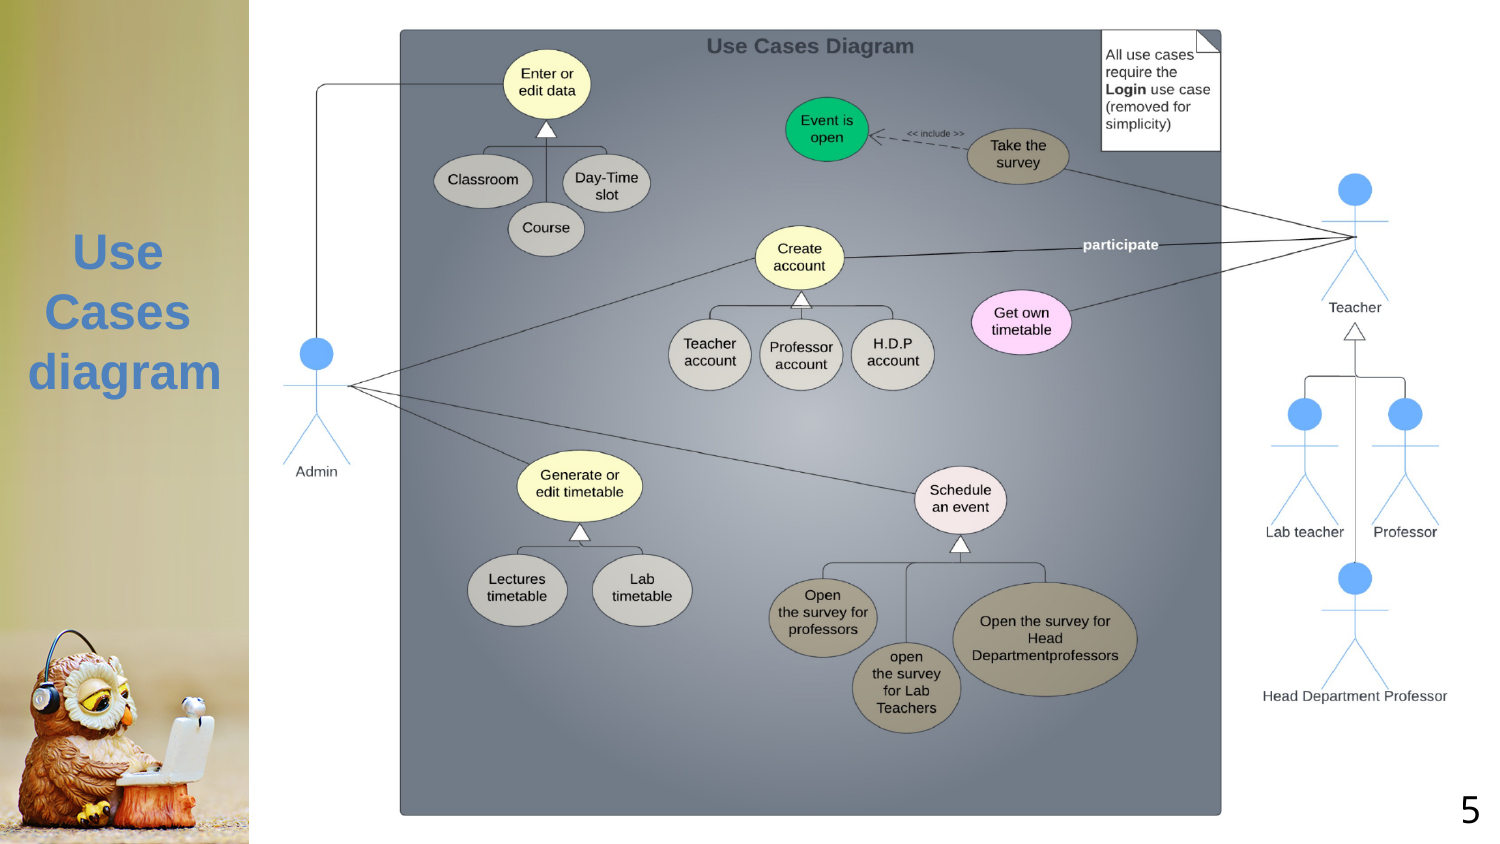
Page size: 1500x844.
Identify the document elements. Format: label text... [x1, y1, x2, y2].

text_box 5 [1455, 779, 1482, 844]
picture [0, 0, 1500, 844]
title Use Cases diagram [0, 59, 250, 560]
